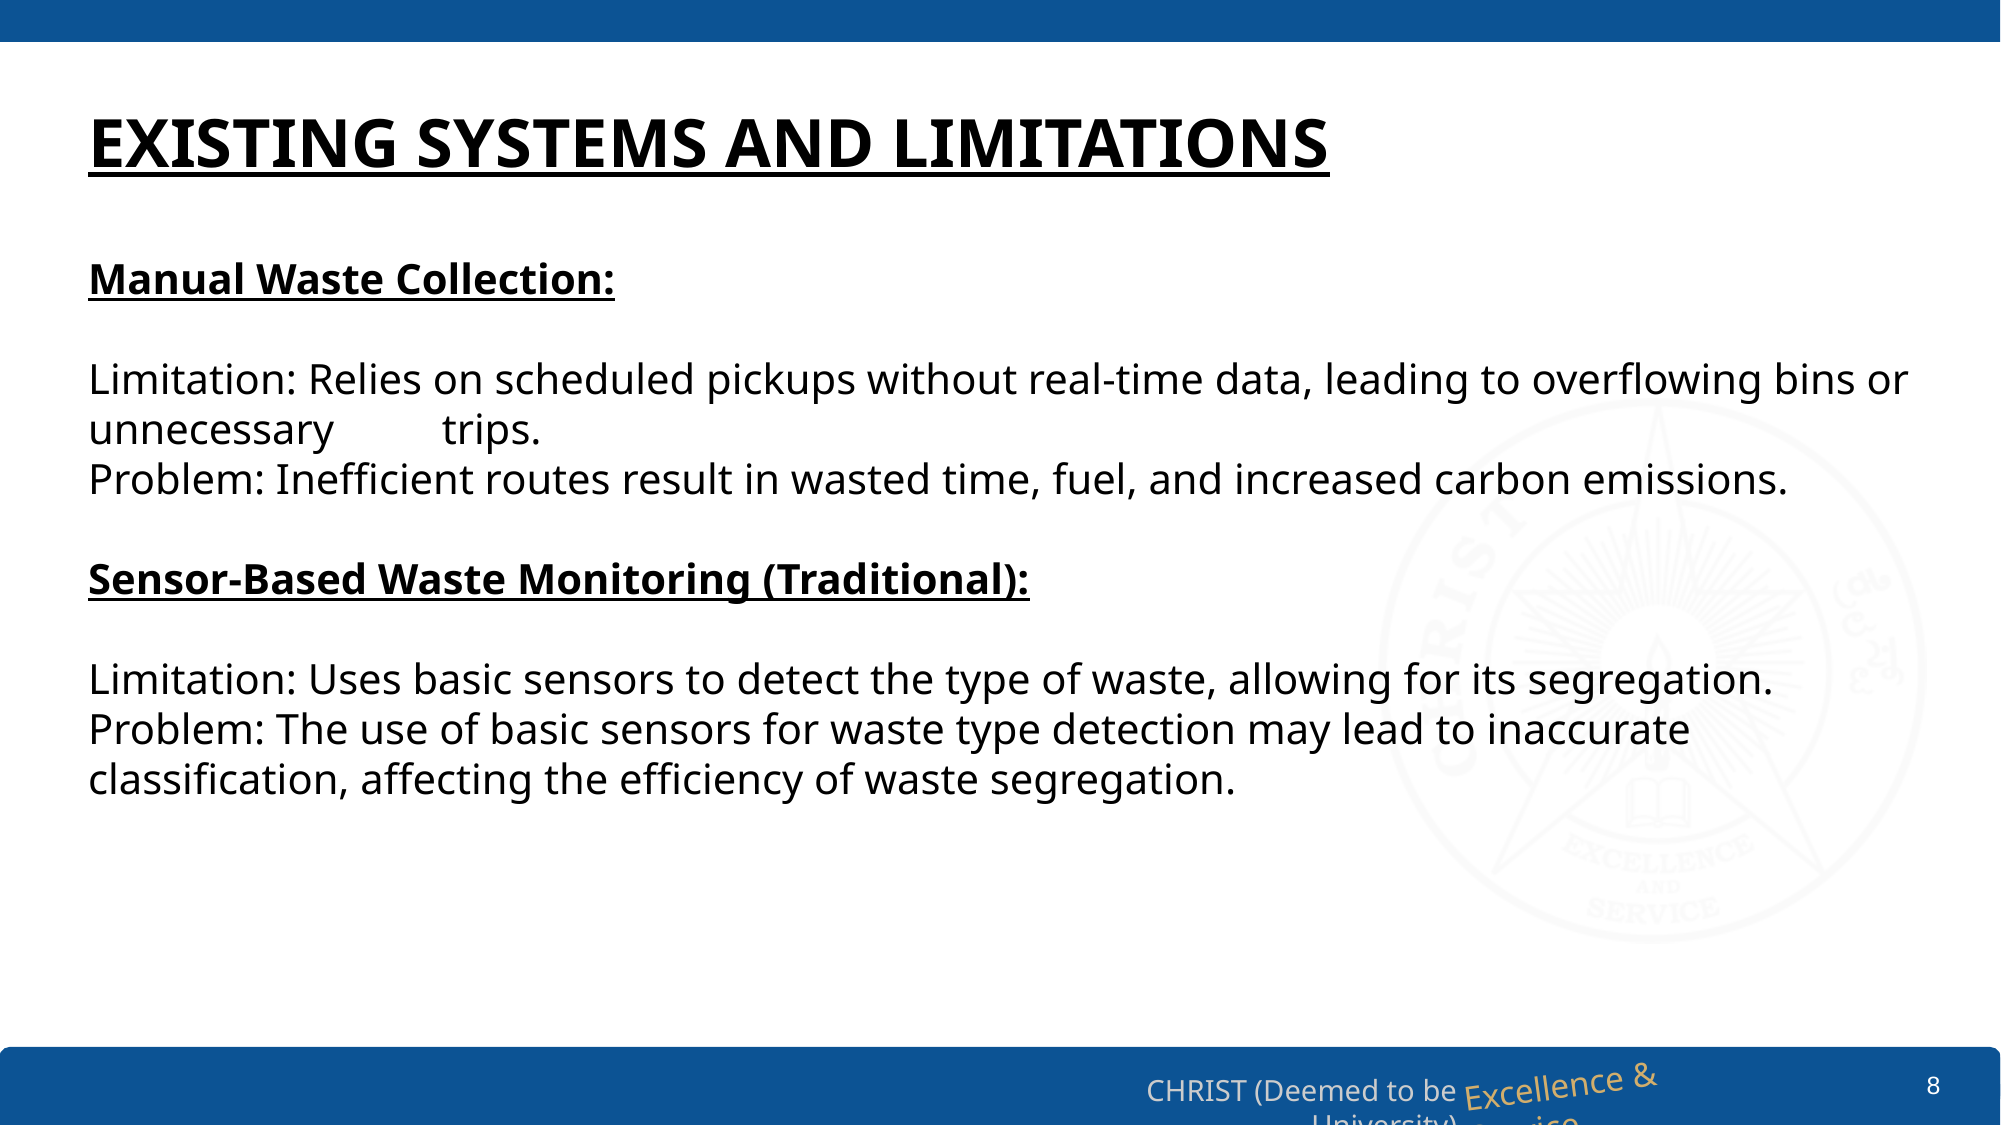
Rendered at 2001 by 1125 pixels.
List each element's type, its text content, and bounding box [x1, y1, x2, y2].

list Manual Waste Collection: Limitation: Relies on scheduled pickups without real-time data, leading to overflowing bins or unnecessary trips. Problem: Inefficient routes result in wasted time, fuel, and increased carbon emissions. Sensor-Based Waste Monitoring (Traditional): Limitation: Uses basic sensors to detect the type of waste, allowing for its segregation. Problem: The use of basic sensors for waste type detection may lead to inaccurate classification, affecting the efficiency of waste segregation. [68, 232, 1932, 1000]
slide_number ‹#› [1840, 1051, 1961, 1118]
title EXISTING SYSTEMS AND LIMITATIONS [68, 80, 1932, 206]
